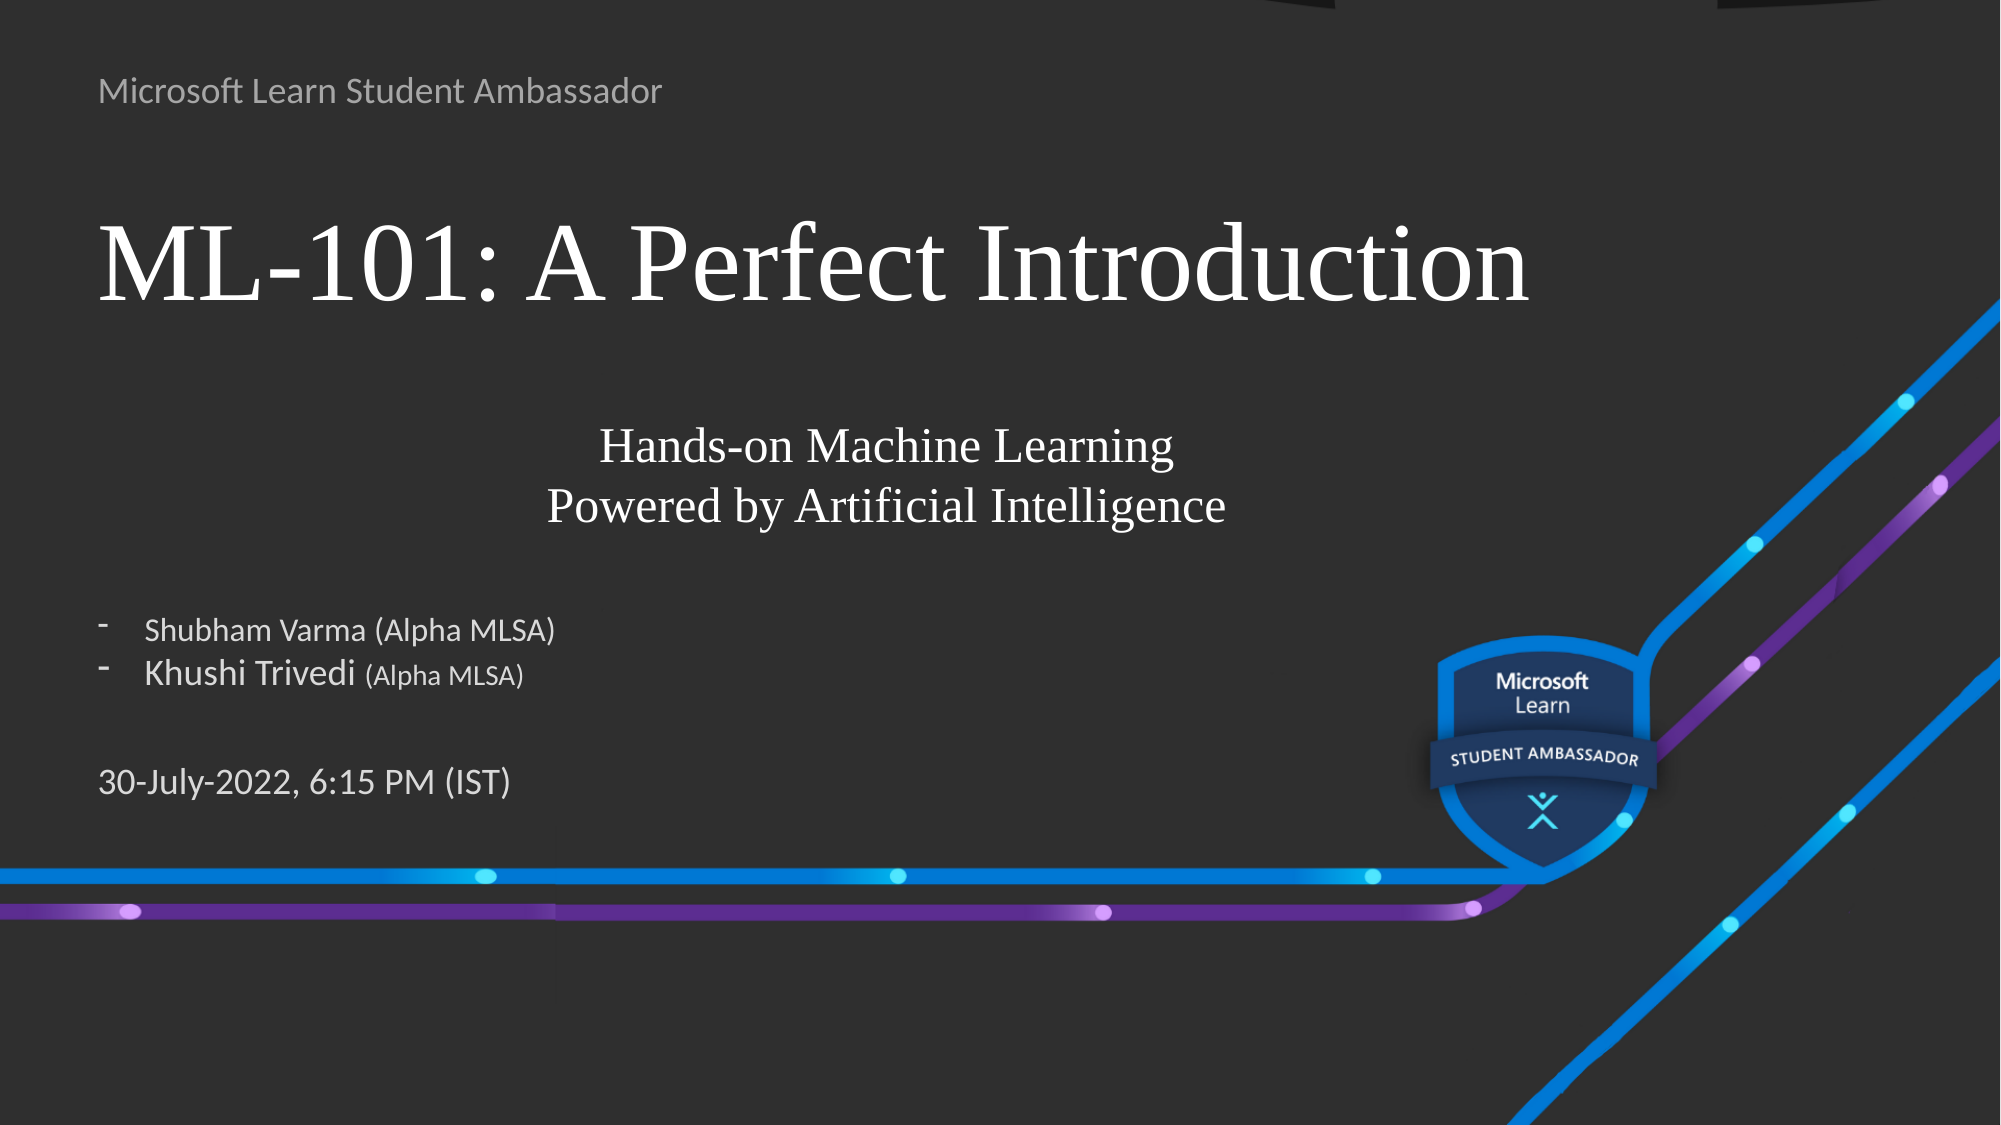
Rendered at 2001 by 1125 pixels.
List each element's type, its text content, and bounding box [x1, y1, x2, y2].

text_box Shubham Varma (Alpha MLSA) Khushi Trivedi (Alpha MLSA) [82, 600, 648, 701]
picture [0, 0, 2001, 1125]
text_box 30-July-2022, 6:15 PM (IST) [82, 749, 648, 810]
text_box ML-101: A Perfect Introduction Hands-on Machine Learning Powered by Artificial Intelligence [83, 180, 1691, 586]
text_box Microsoft Learn Student Ambassador [82, 58, 868, 118]
